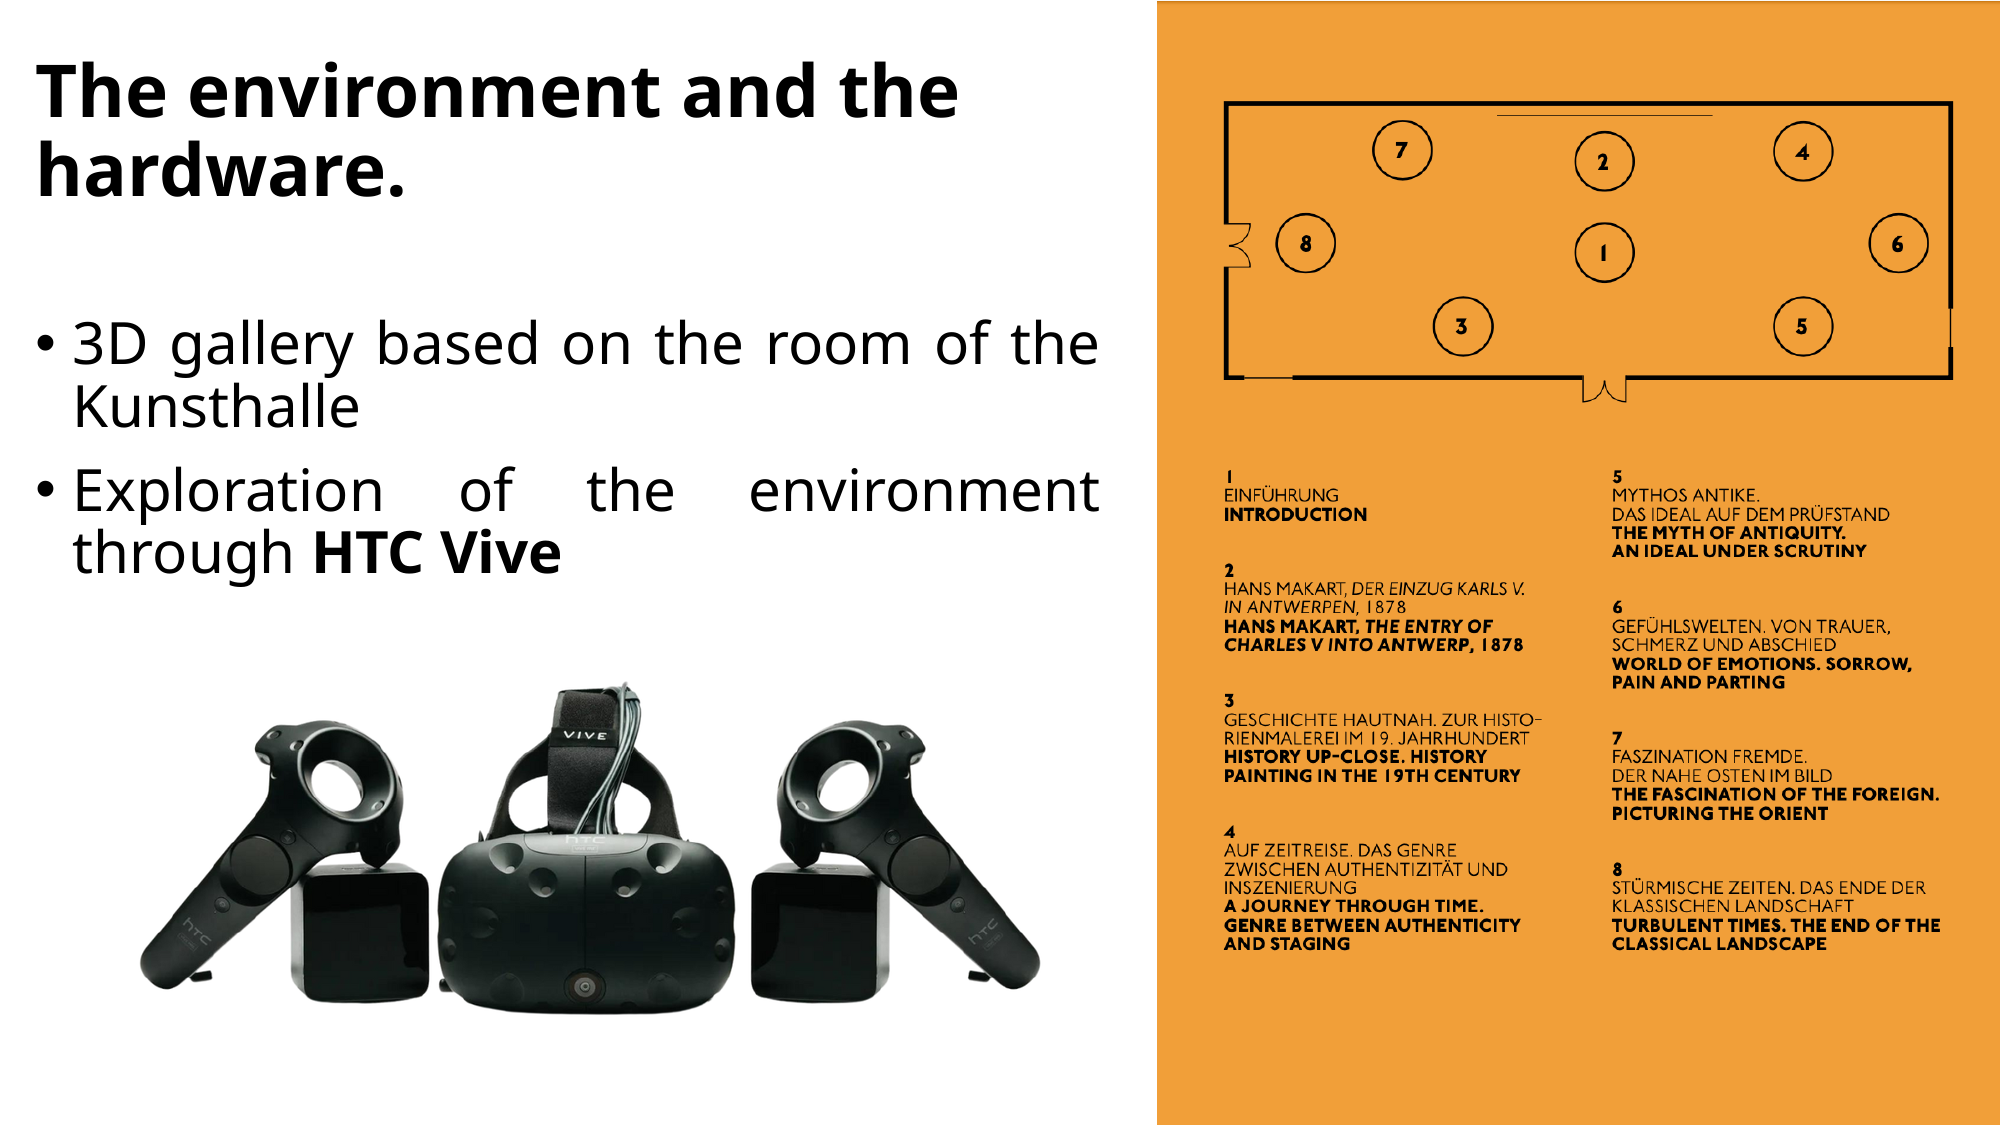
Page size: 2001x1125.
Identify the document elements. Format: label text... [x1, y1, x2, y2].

picture [89, 663, 1090, 1068]
picture [1157, 0, 2000, 1125]
list 3D gallery based on the room of the Kunsthalle Exploration of the environment through HTC Vive [20, 306, 1116, 1021]
title The environment and the hardware. [20, 24, 1157, 242]
